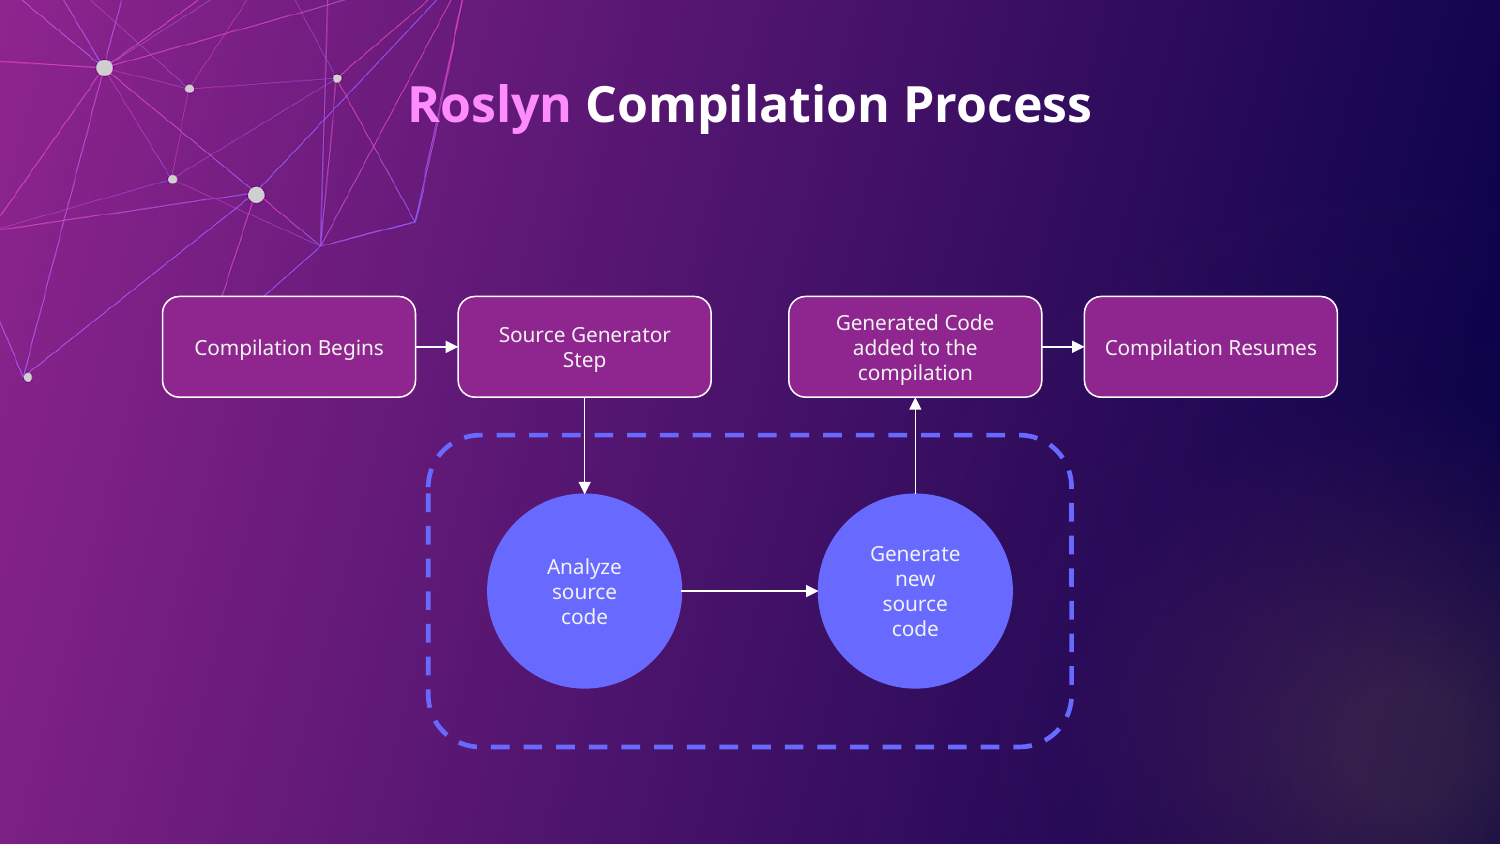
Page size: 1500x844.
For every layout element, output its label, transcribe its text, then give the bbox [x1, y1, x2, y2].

title Roslyn Compilation Process [322, 57, 1178, 214]
text_box Compilation Resumes [1084, 296, 1338, 398]
text_box [428, 435, 1072, 747]
text_box Source Generator Step [458, 296, 712, 398]
picture [0, 0, 1500, 844]
text_box Compilation Begins [162, 296, 416, 398]
text_box Generated Code added to the compilation [788, 296, 1042, 398]
text_box Analyze source code [487, 494, 682, 688]
text_box Generate new source code [818, 494, 1013, 688]
